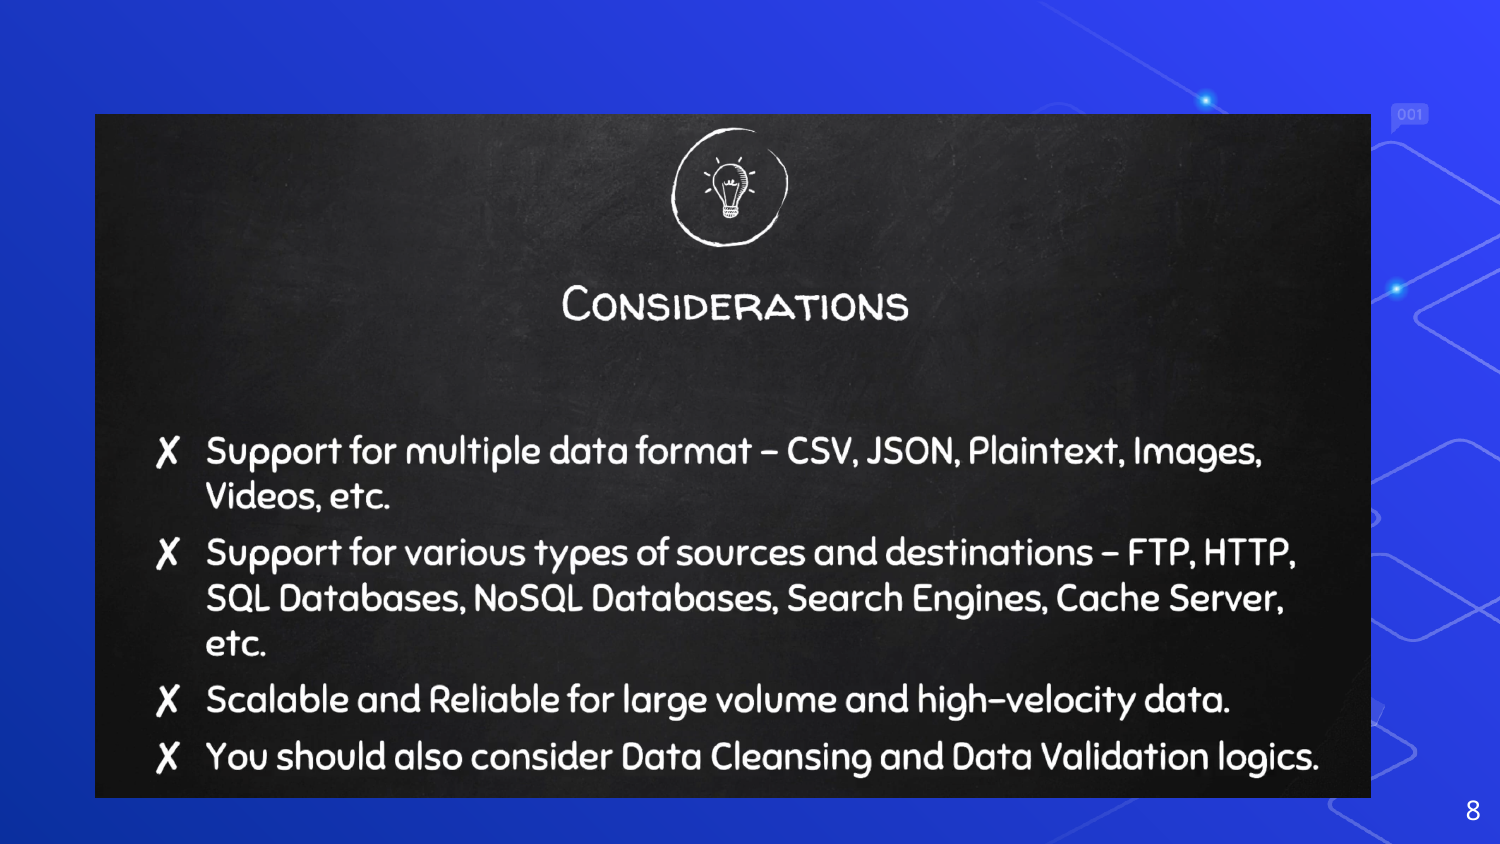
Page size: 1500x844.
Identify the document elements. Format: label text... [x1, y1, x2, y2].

picture [0, 0, 1500, 844]
slide_number 8 [1391, 779, 1482, 844]
